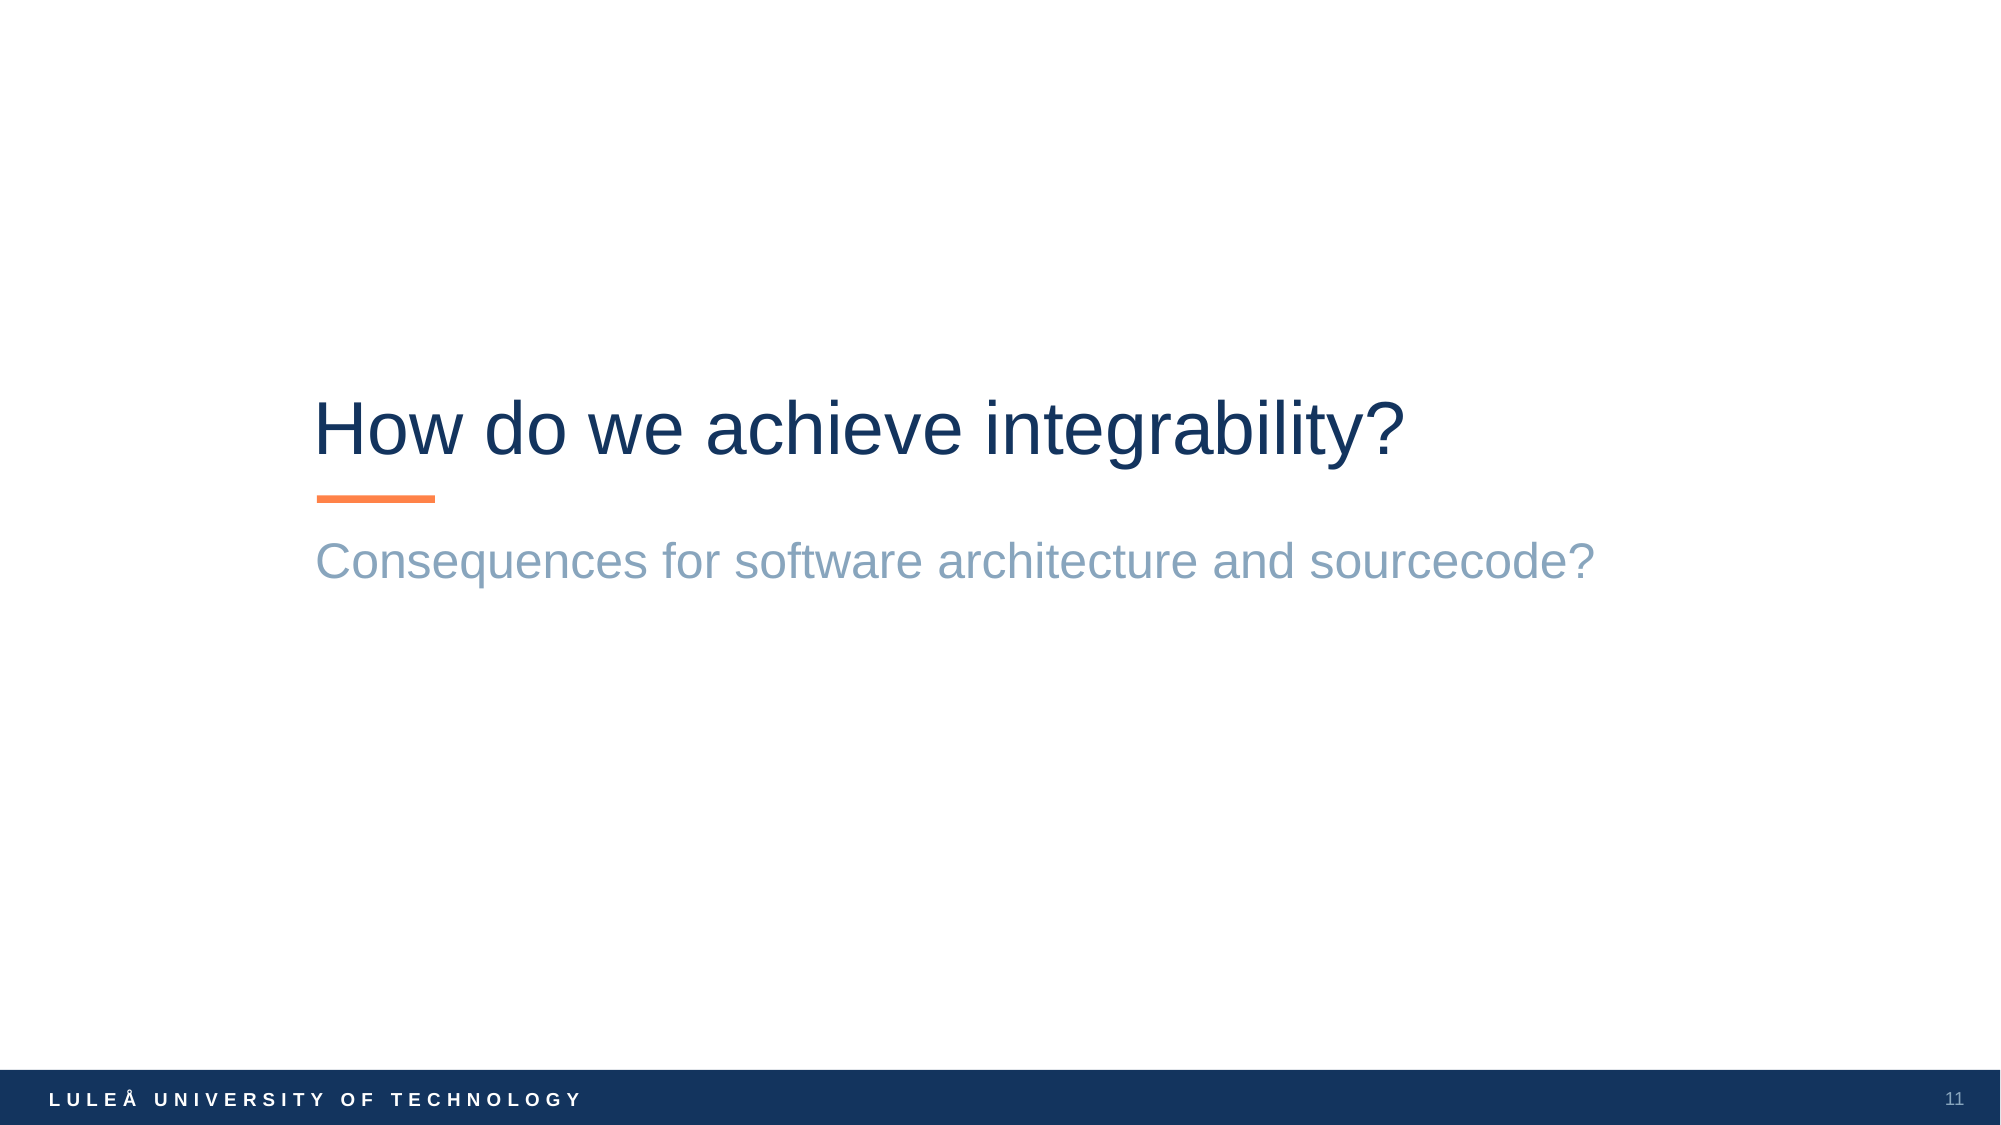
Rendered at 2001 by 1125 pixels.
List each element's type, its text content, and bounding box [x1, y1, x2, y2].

slide_number 11 [1909, 1067, 2000, 1125]
title How do we achieve integrability? [313, 286, 1681, 478]
list Consequences for software architecture and sourcecode? [315, 528, 1682, 650]
